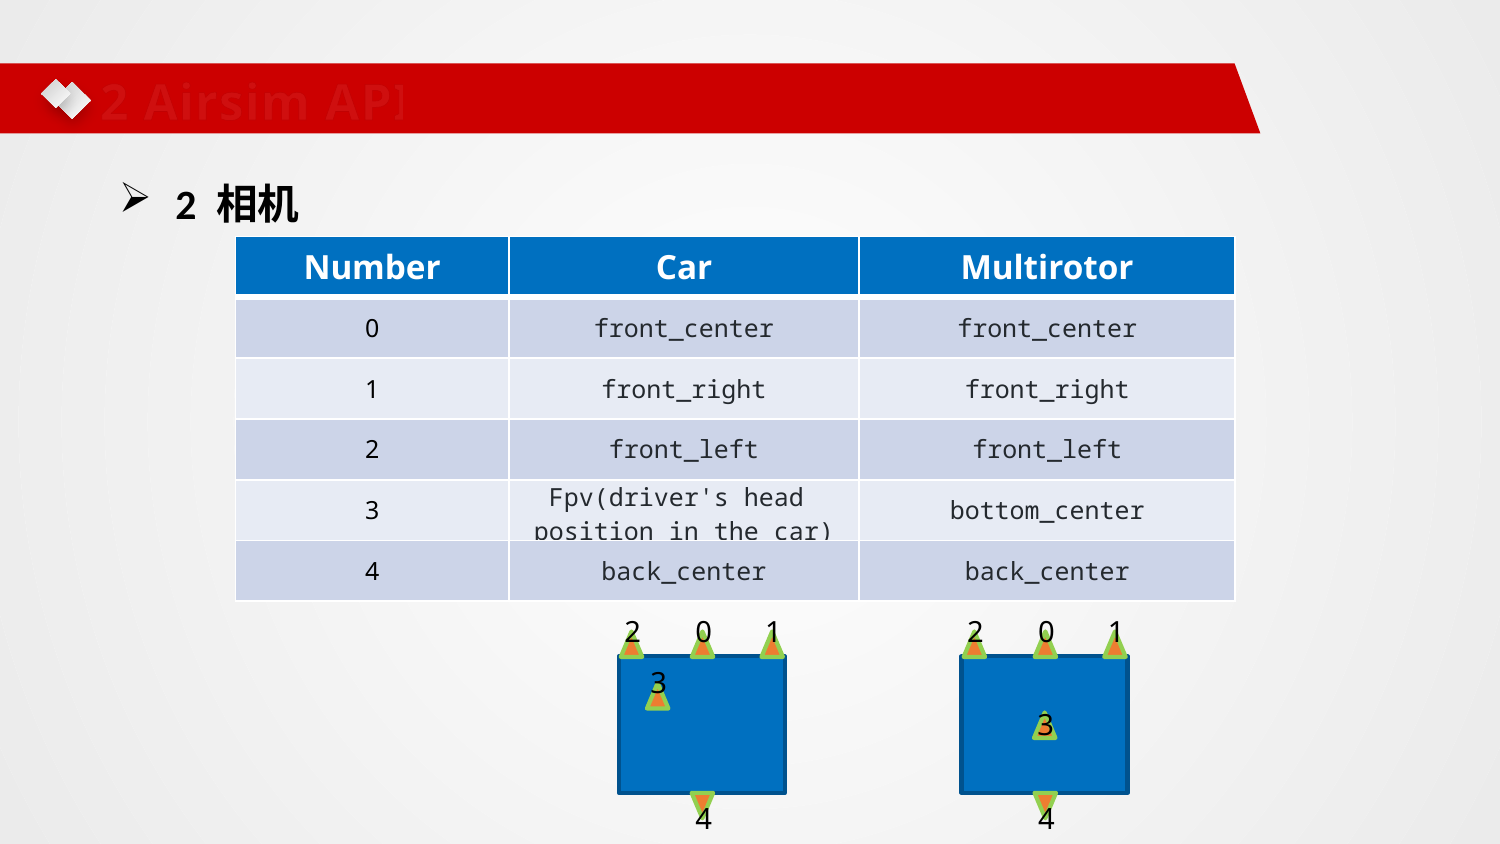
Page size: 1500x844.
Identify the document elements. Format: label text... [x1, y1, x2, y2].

table_cell 2 [236, 420, 508, 479]
table_cell front_center [860, 300, 1234, 357]
table_cell front_left [510, 420, 858, 479]
table_header Number [236, 237, 508, 294]
table_cell 0 [236, 300, 508, 357]
text_box 2 Airsim API [88, 64, 961, 136]
table_header Car [510, 237, 858, 294]
table_cell 1 [236, 359, 508, 418]
text_box 2 相机 [104, 170, 549, 236]
table_cell back_center [510, 541, 858, 600]
table_header Multirotor [860, 237, 1234, 294]
table_cell back_center [860, 541, 1234, 600]
table_cell bottom_center [860, 481, 1234, 540]
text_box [951, 605, 1138, 844]
table_cell front_right [860, 359, 1234, 418]
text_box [609, 605, 795, 844]
table_cell 3 [236, 481, 508, 540]
table_cell front_left [860, 420, 1234, 479]
table_cell front_right [510, 359, 858, 418]
table_cell Fpv(driver's head position in the car) [510, 481, 858, 540]
table_cell 4 [236, 541, 508, 600]
table_cell front_center [510, 300, 858, 357]
